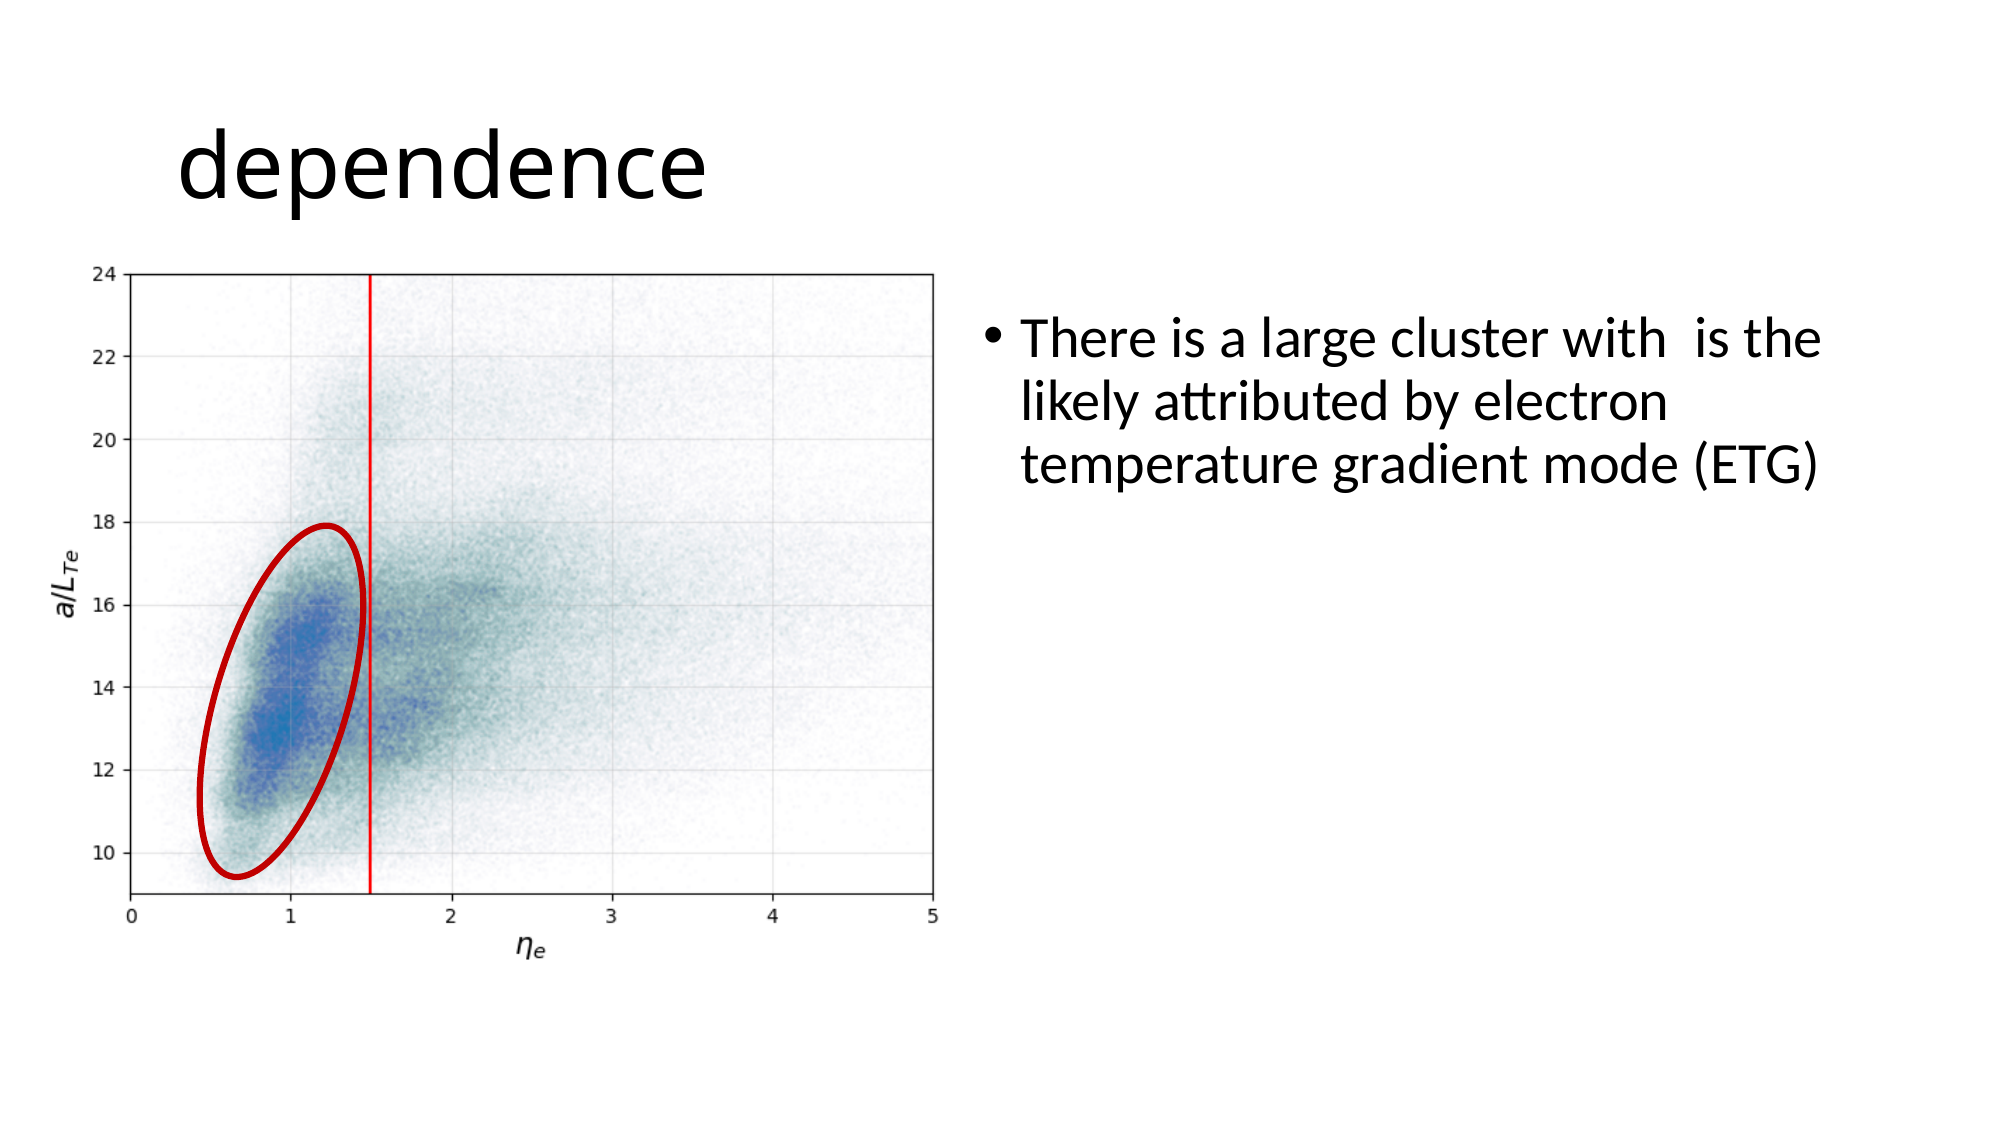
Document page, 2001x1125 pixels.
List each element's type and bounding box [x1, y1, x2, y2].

picture [19, 222, 965, 971]
